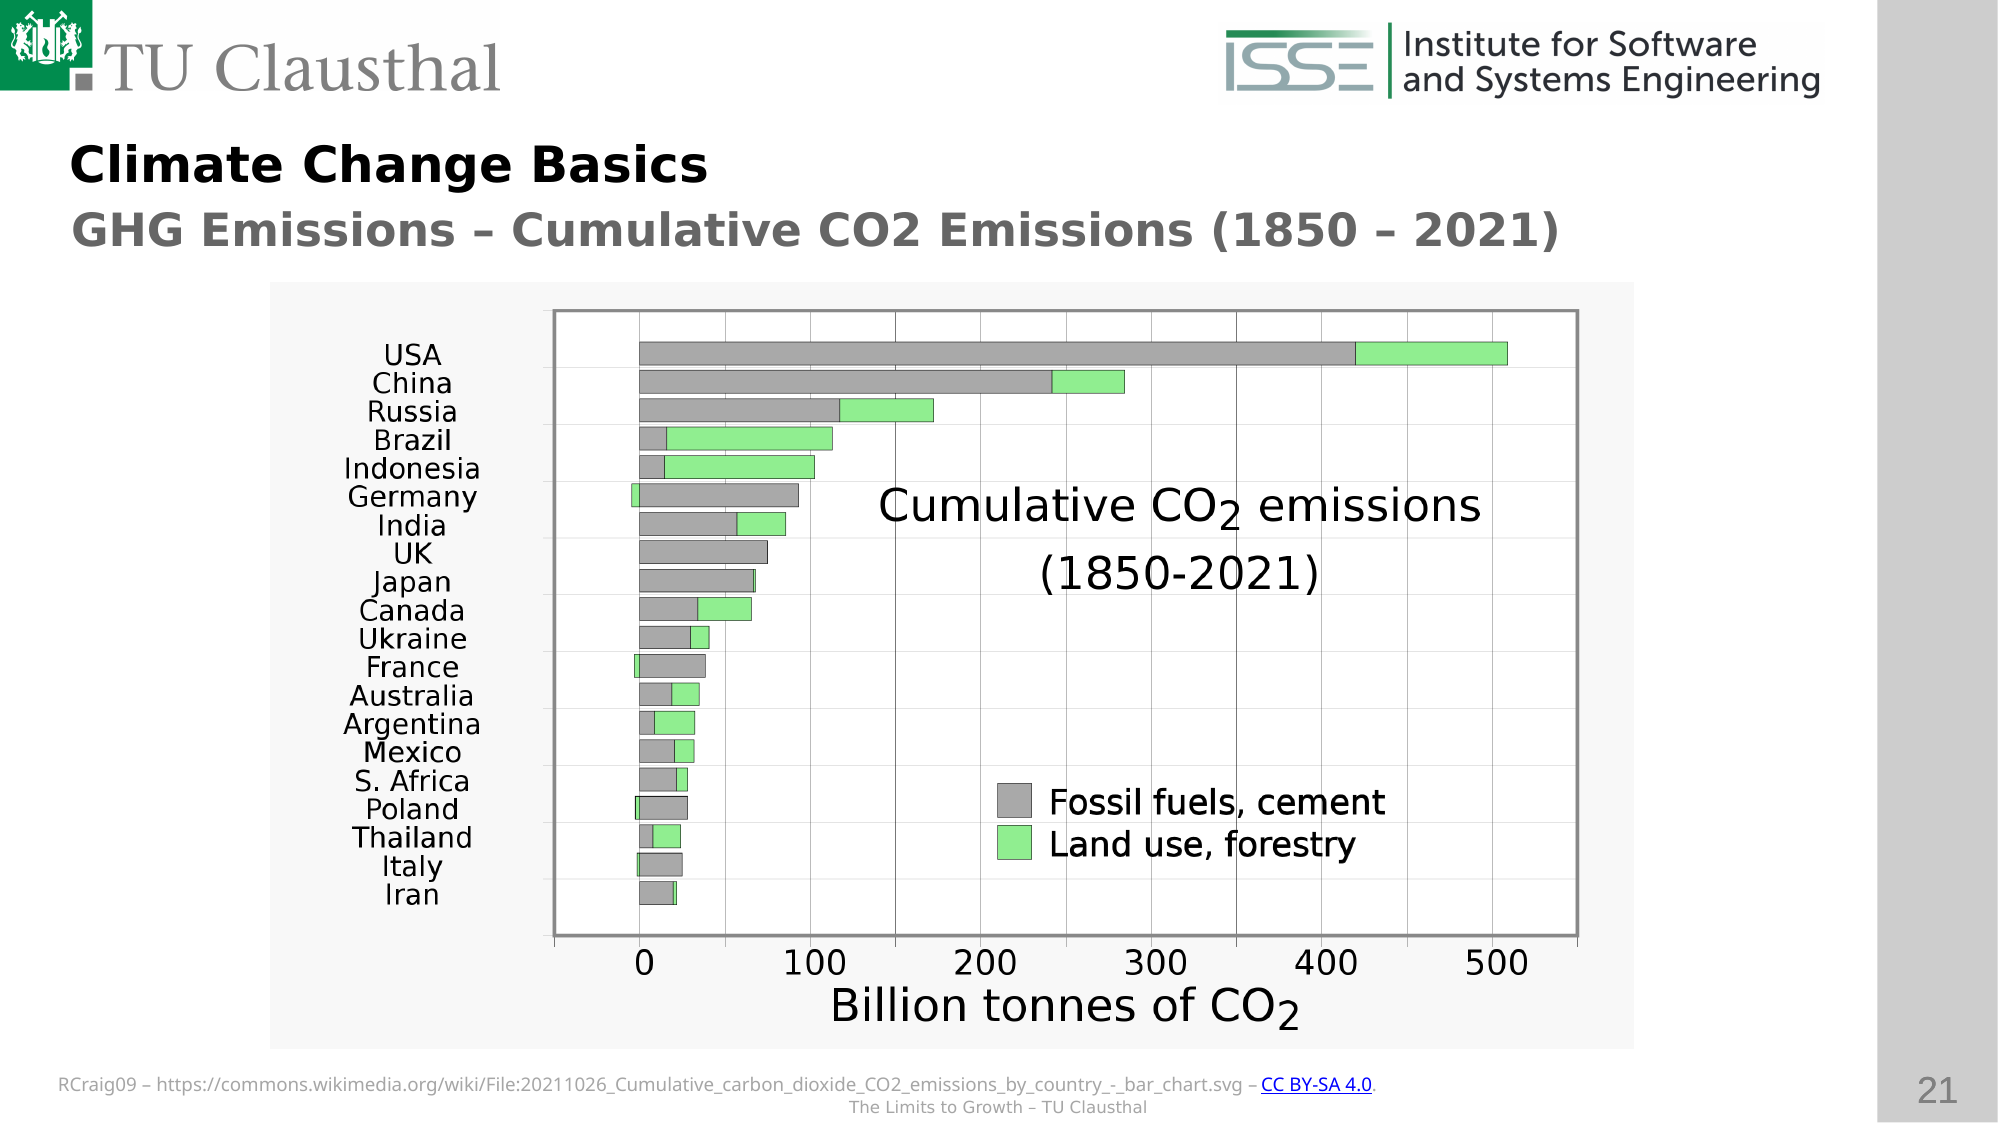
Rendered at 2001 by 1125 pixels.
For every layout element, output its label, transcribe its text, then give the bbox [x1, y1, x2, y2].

picture [1218, 22, 1825, 105]
text_box Climate Change Basics [55, 125, 1817, 206]
text_box RCraig09 – https://commons.wikimedia.org/wiki/File:20211026_Cumulative_carbon_dioxide_CO2_emissions_by_country_-_bar_chart.svg – CC BY-SA 4.0. [43, 1064, 1769, 1106]
picture [269, 282, 1634, 1049]
picture [0, 0, 500, 91]
text_box GHG Emissions – Cumulative CO2 Emissions (1850 – 2021) [70, 188, 1769, 269]
